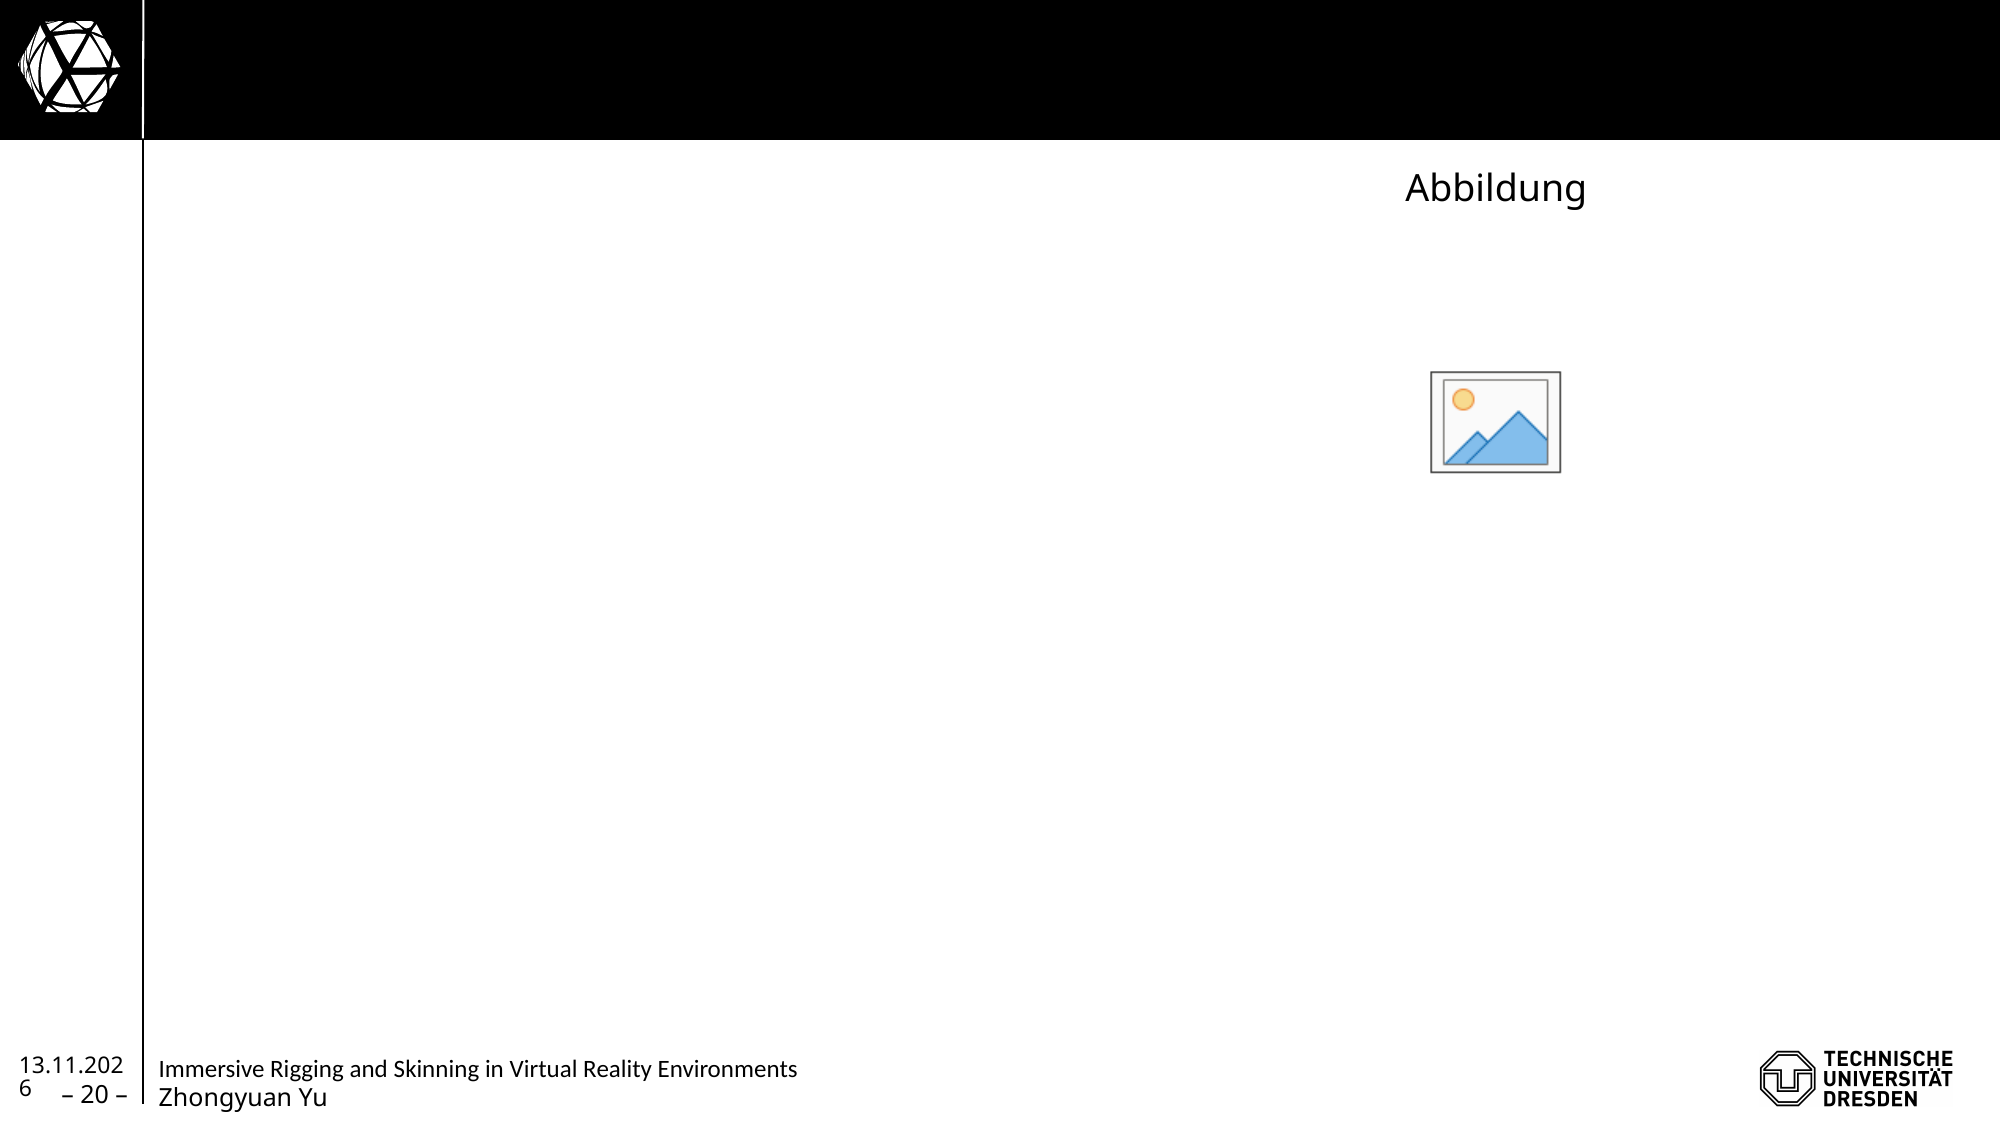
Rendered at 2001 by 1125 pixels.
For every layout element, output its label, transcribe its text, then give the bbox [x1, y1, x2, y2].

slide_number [3, 1040, 152, 1092]
picture [1015, 156, 1978, 689]
picture [1759, 1050, 1953, 1107]
slide_number – 20 – [3, 1070, 143, 1121]
